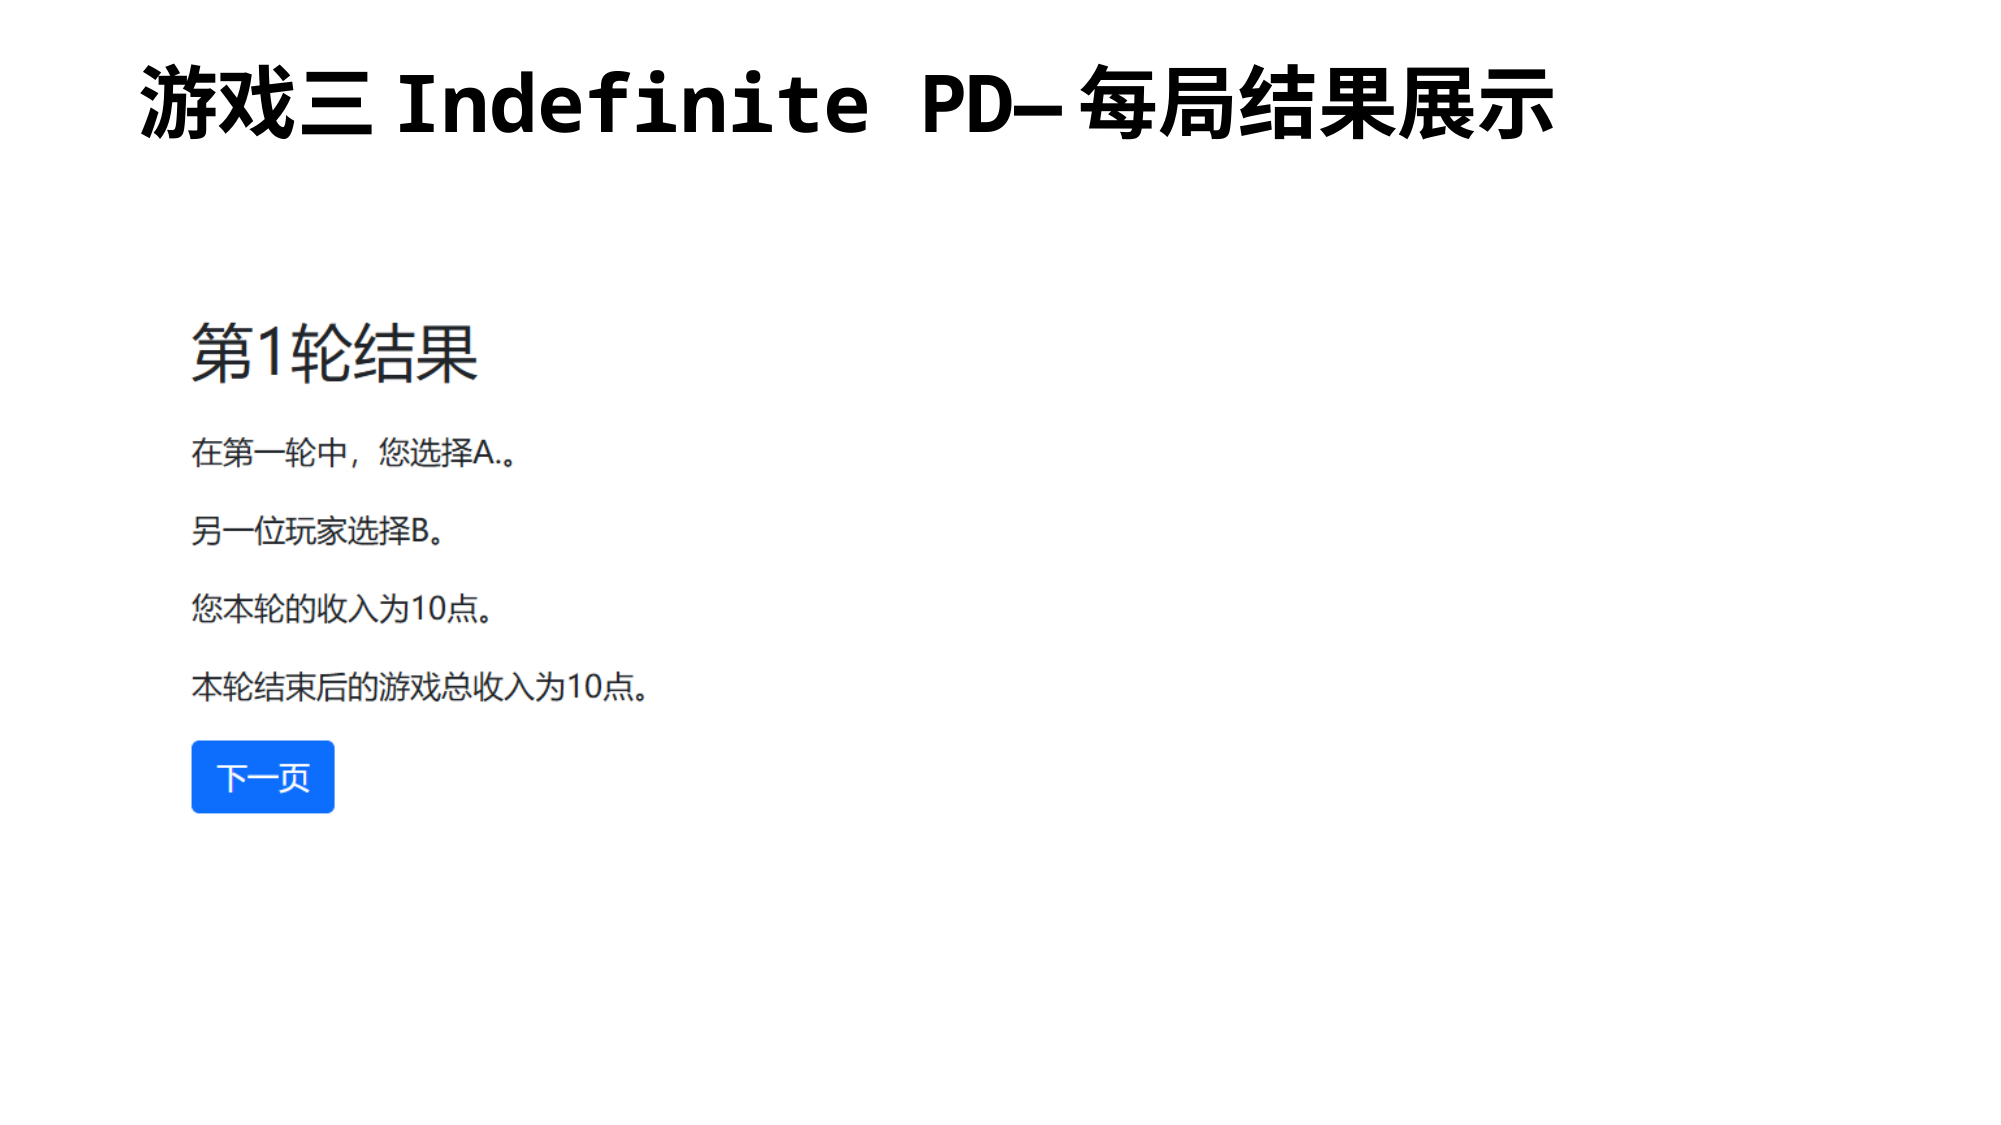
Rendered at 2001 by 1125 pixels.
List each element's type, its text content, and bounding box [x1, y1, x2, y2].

picture [88, 279, 2000, 889]
title 游戏三Indefinite PD—每局结果展示 [123, 53, 1586, 161]
